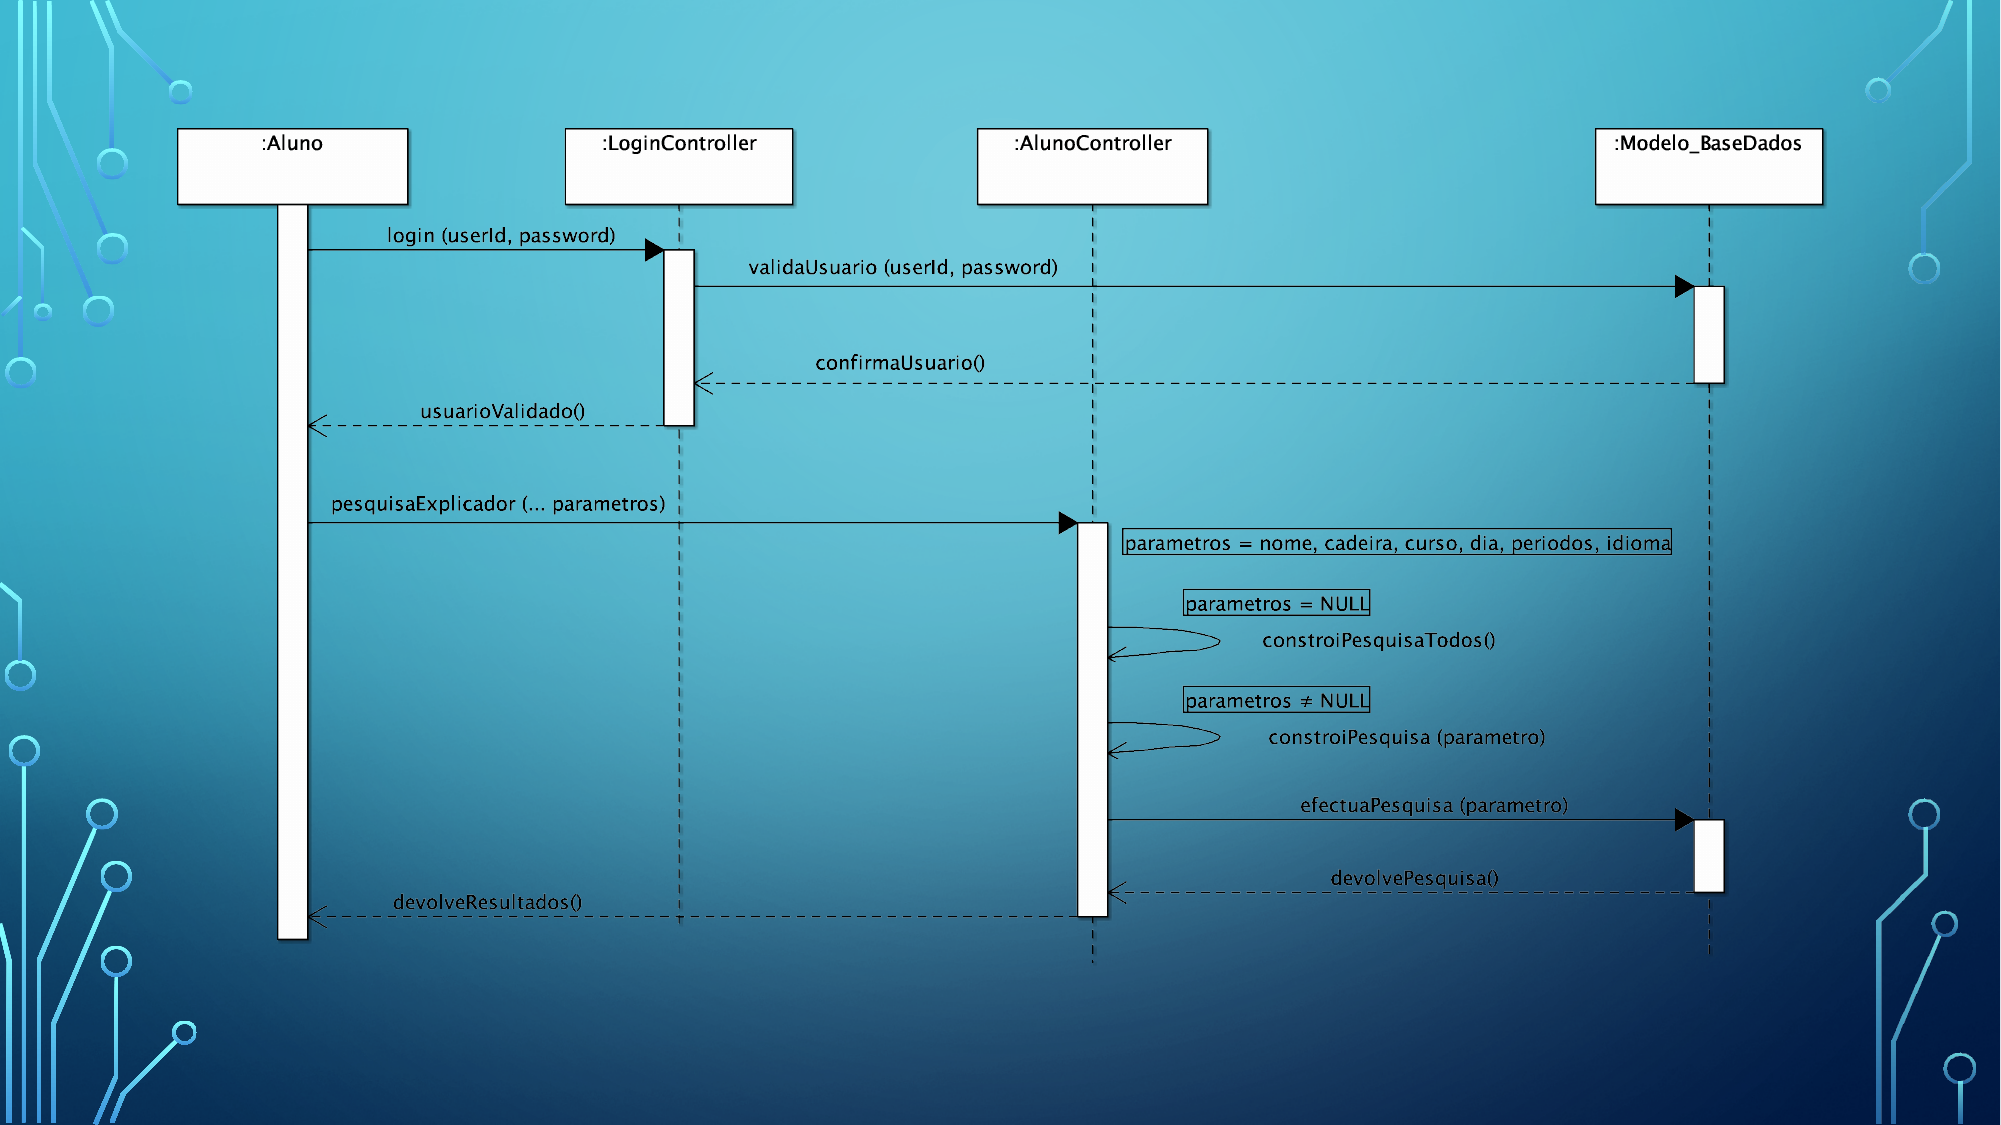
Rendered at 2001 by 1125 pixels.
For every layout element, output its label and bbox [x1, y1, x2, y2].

picture [32, 80, 1968, 1125]
